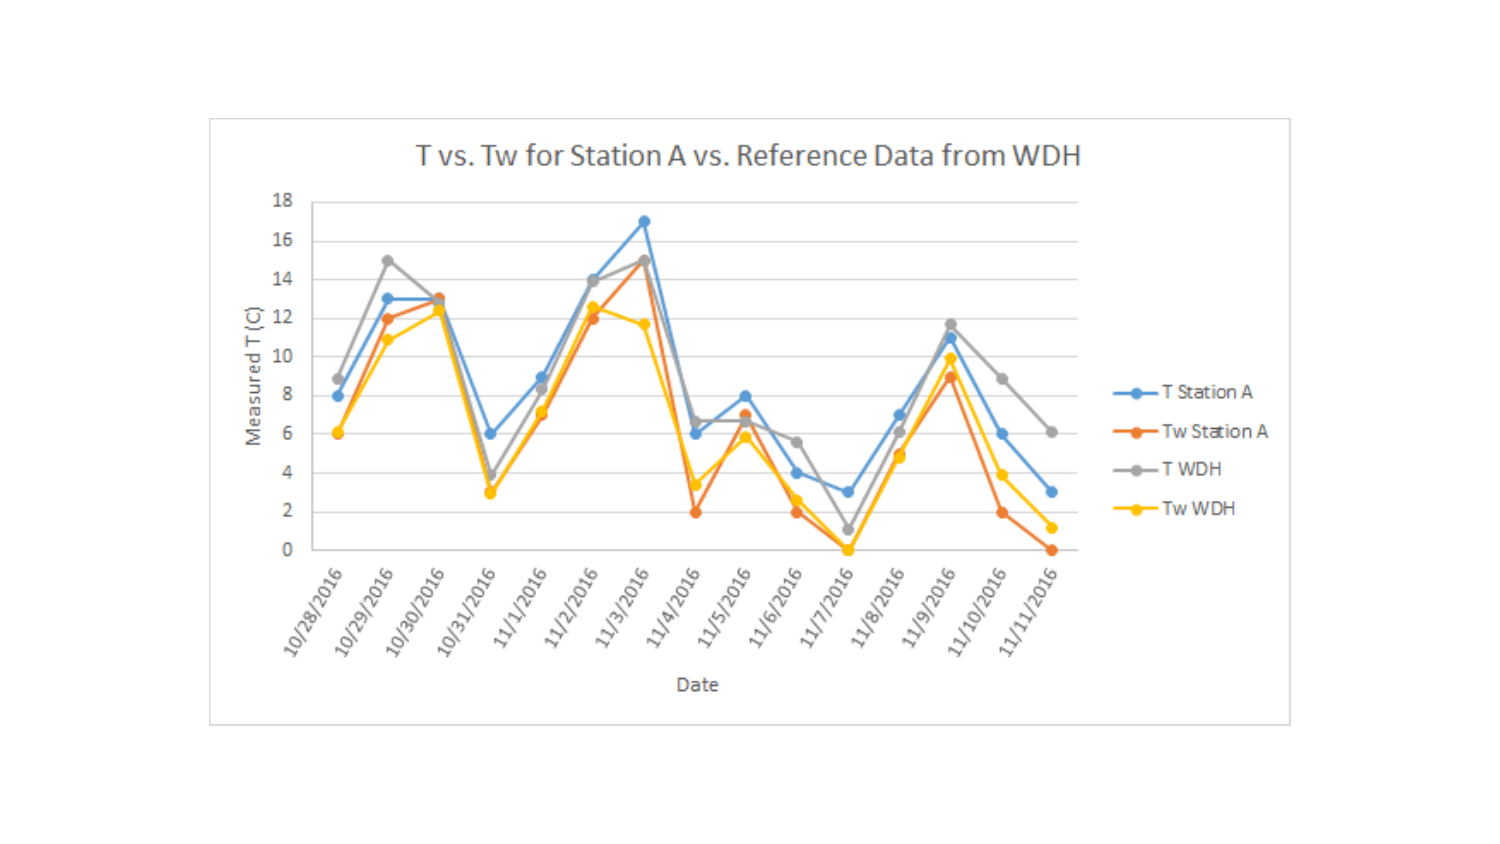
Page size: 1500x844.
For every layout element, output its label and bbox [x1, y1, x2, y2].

picture [209, 118, 1291, 726]
